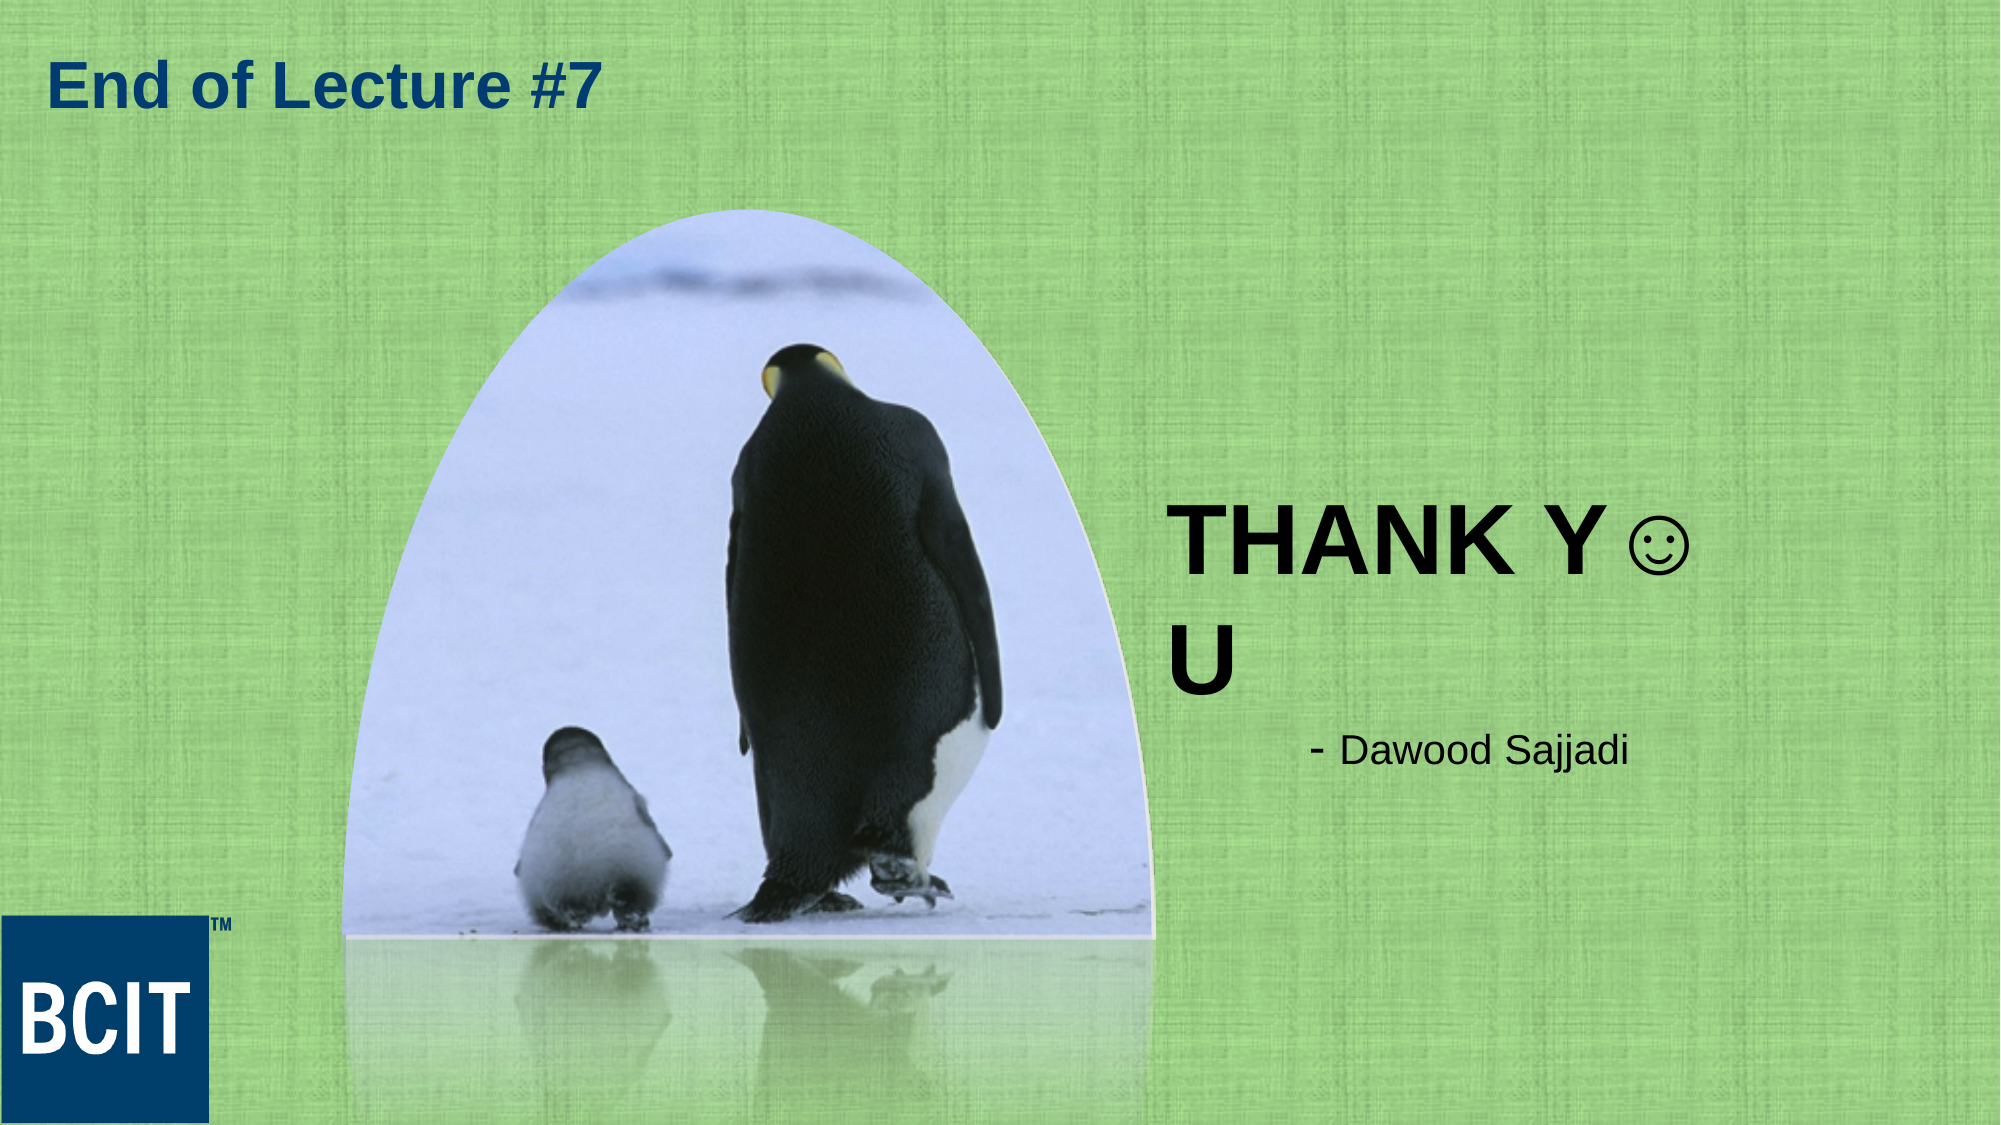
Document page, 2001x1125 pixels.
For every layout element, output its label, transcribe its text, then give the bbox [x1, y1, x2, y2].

text_box THANK Y☺U - Dawood Sajjadi [1155, 467, 1787, 782]
text_box End of Lecture #7 [31, 34, 958, 130]
picture [0, 0, 2001, 1125]
